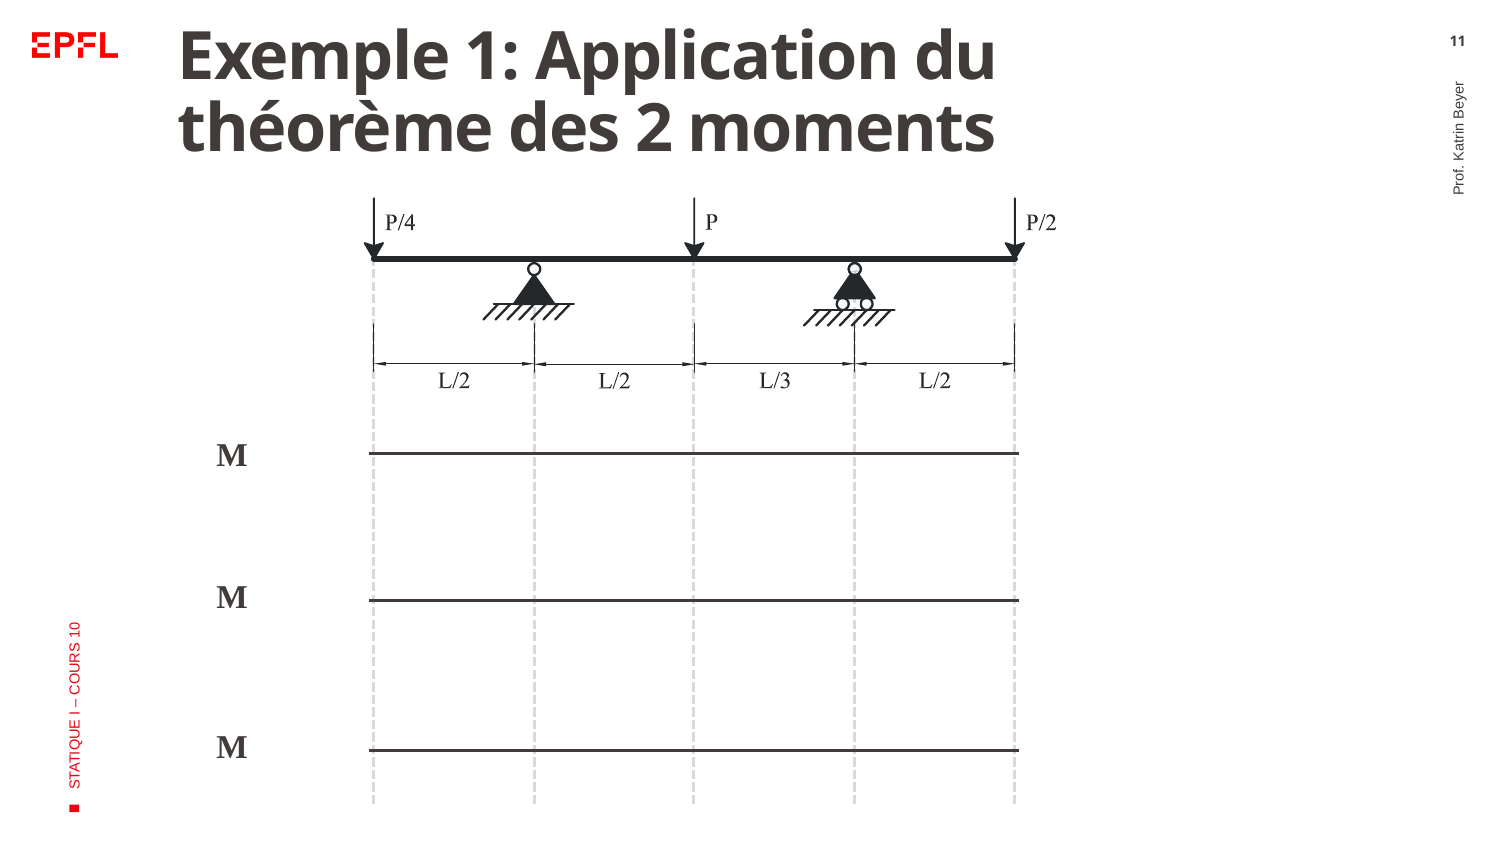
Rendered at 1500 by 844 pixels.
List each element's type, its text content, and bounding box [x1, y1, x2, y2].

title Exemple 1: Application du théorème des 2 moments [148, 21, 1300, 198]
text_box M [201, 425, 260, 481]
slide_number STATIQUE I – COURS 10 [0, 256, 149, 805]
picture [243, 197, 1108, 418]
text_box M [201, 568, 260, 623]
slide_number 11 [1415, 32, 1500, 59]
text_box M [201, 718, 260, 773]
picture [21, 21, 129, 69]
footer Prof. Katrin Beyer [1415, 59, 1500, 641]
